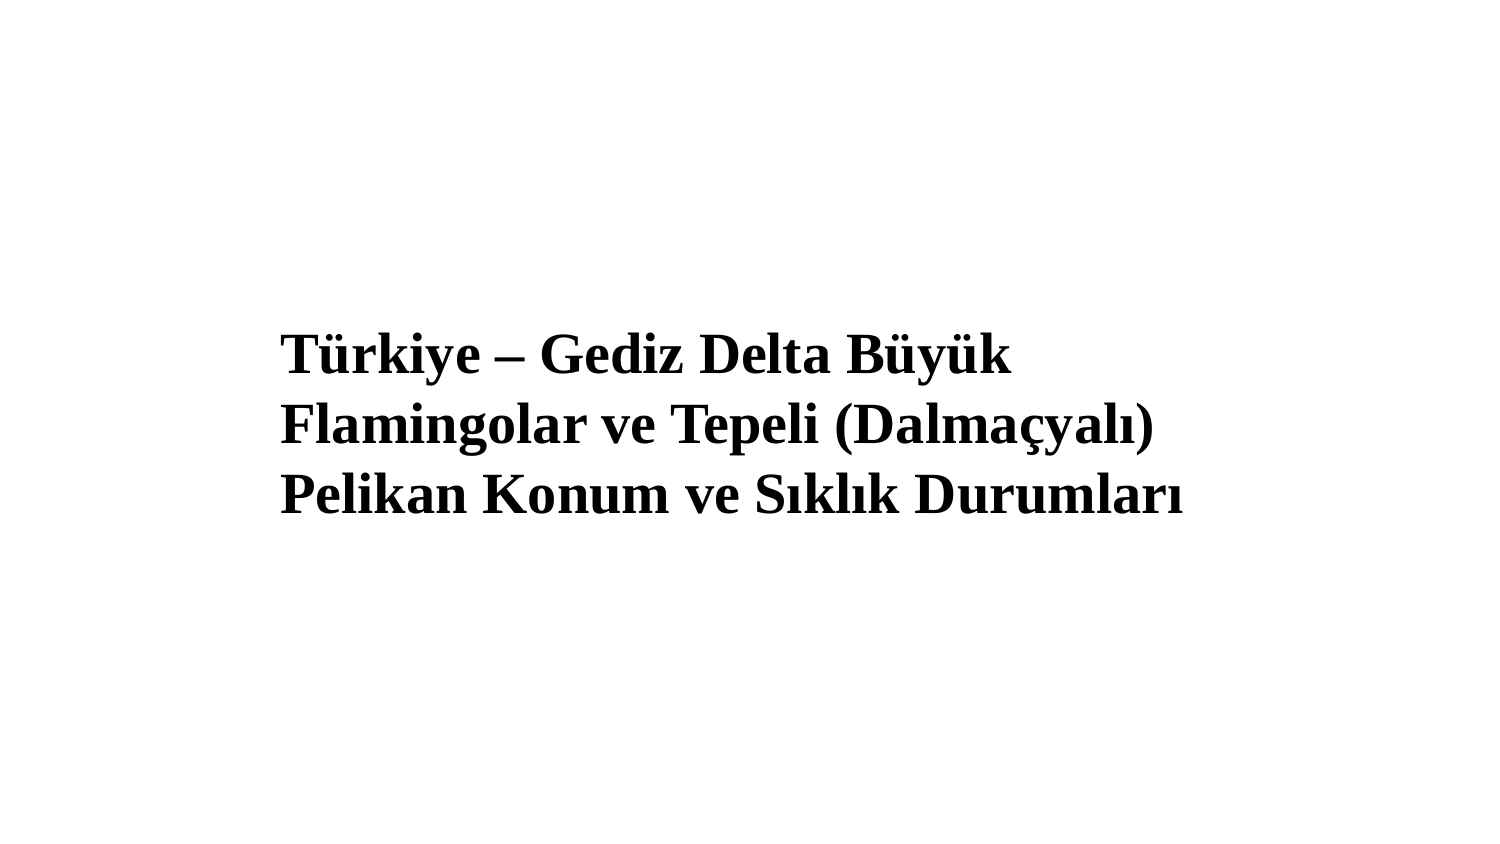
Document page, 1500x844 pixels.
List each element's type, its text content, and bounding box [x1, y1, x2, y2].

text_box Türkiye – Gediz Delta Büyük Flamingolar ve Tepeli (Dalmaçyalı) Pelikan Konum ve Sıklık Durumları [265, 300, 1235, 541]
